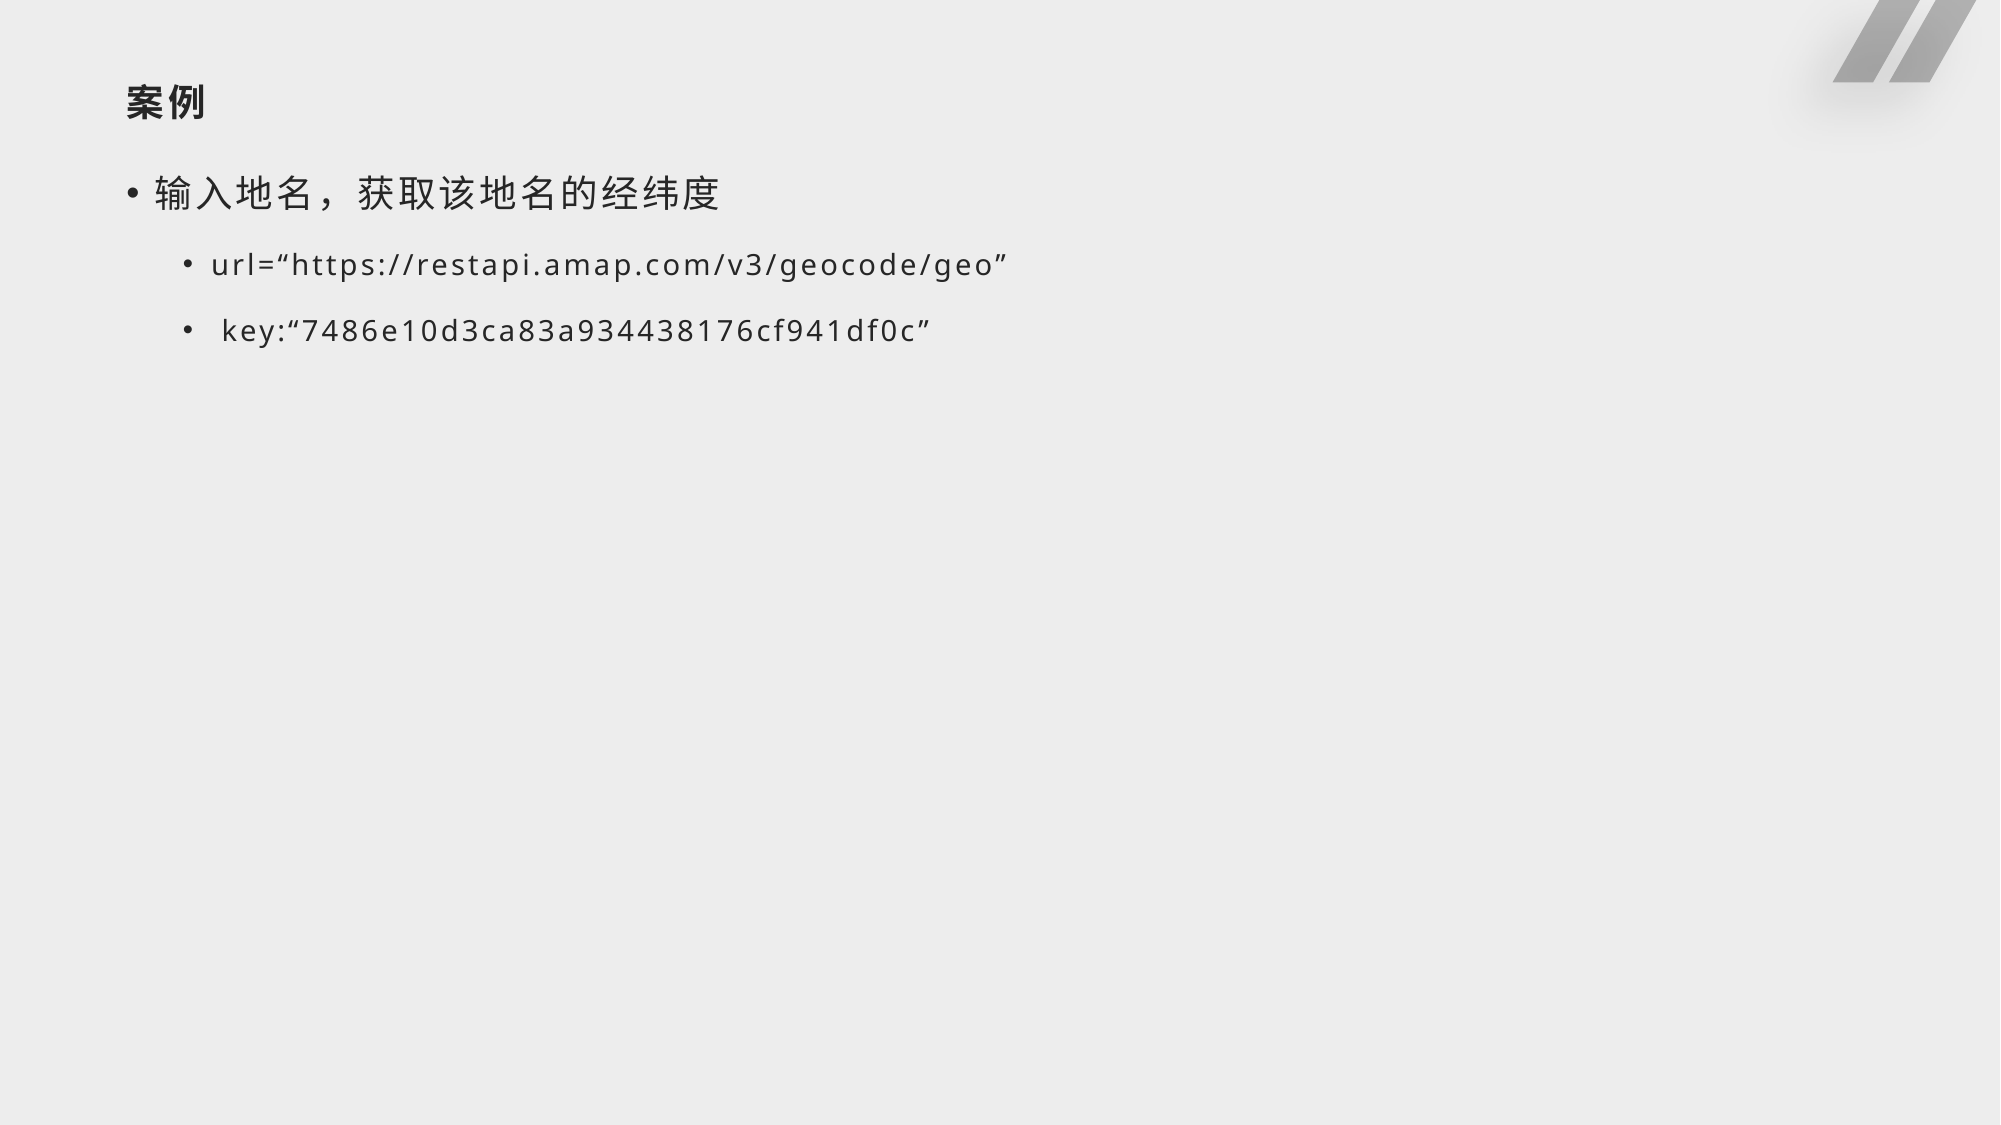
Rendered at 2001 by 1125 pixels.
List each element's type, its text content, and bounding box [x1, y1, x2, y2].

list 输入地名，获取该地名的经纬度 url=“https://restapi.amap.com/v3/geocode/geo” key:“7486e10d3ca83a934438176cf941df0c” [109, 156, 1891, 1041]
title 案例 [109, 72, 1891, 146]
